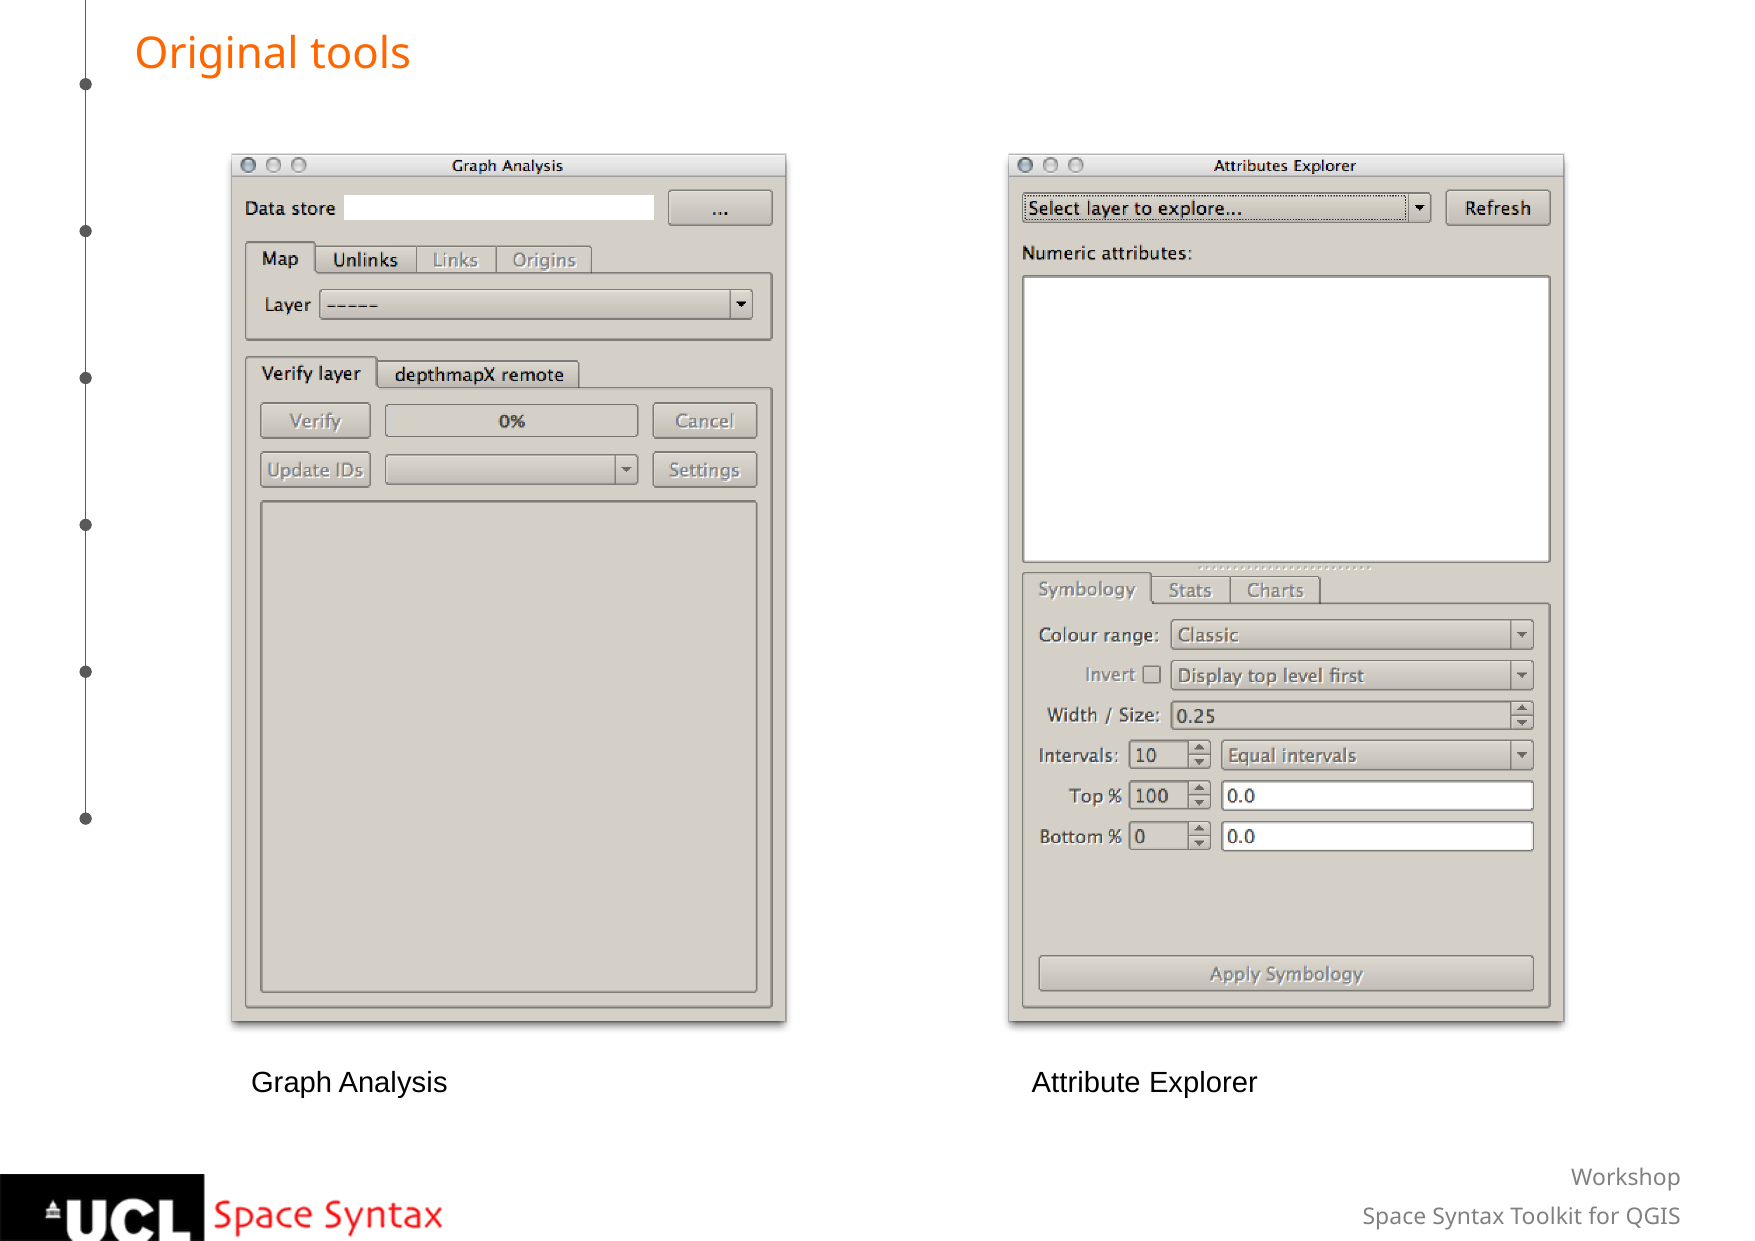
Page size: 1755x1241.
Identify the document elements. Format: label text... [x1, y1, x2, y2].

picture [999, 149, 1573, 1037]
picture [221, 149, 795, 1037]
text_box Attribute Explorer [1016, 1056, 1314, 1106]
picture [0, 1174, 528, 1241]
text_box Graph Analysis [236, 1056, 533, 1106]
text_box Original tools [119, 17, 1175, 85]
